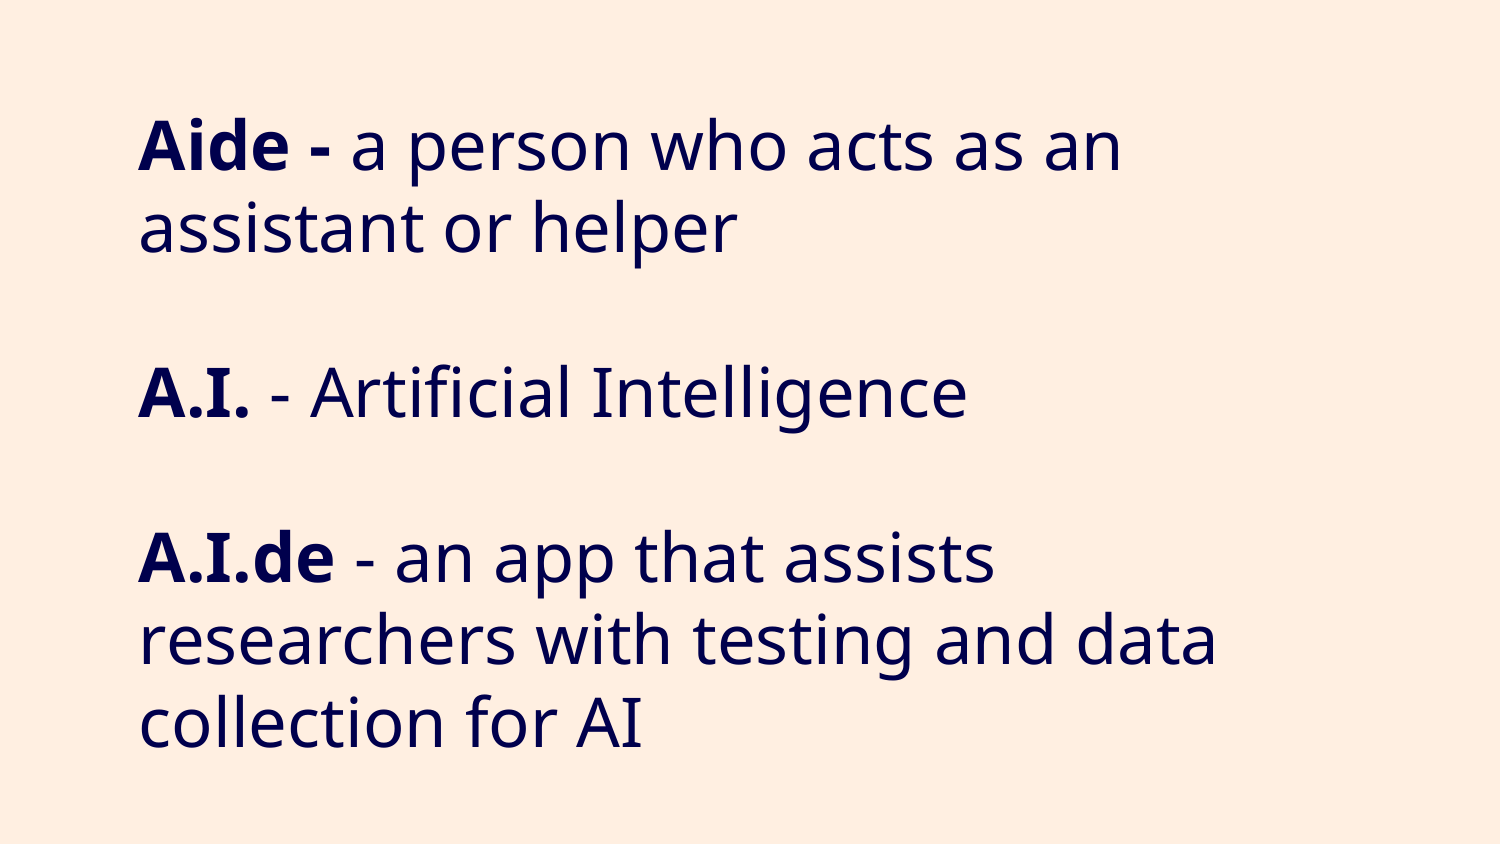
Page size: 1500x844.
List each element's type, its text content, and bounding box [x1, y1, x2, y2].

title Aide - a person who acts as an assistant or helper A.I. - Artificial Intelligence A.I.de - an app that assists researchers with testing and data collection for AI [123, 86, 1377, 758]
